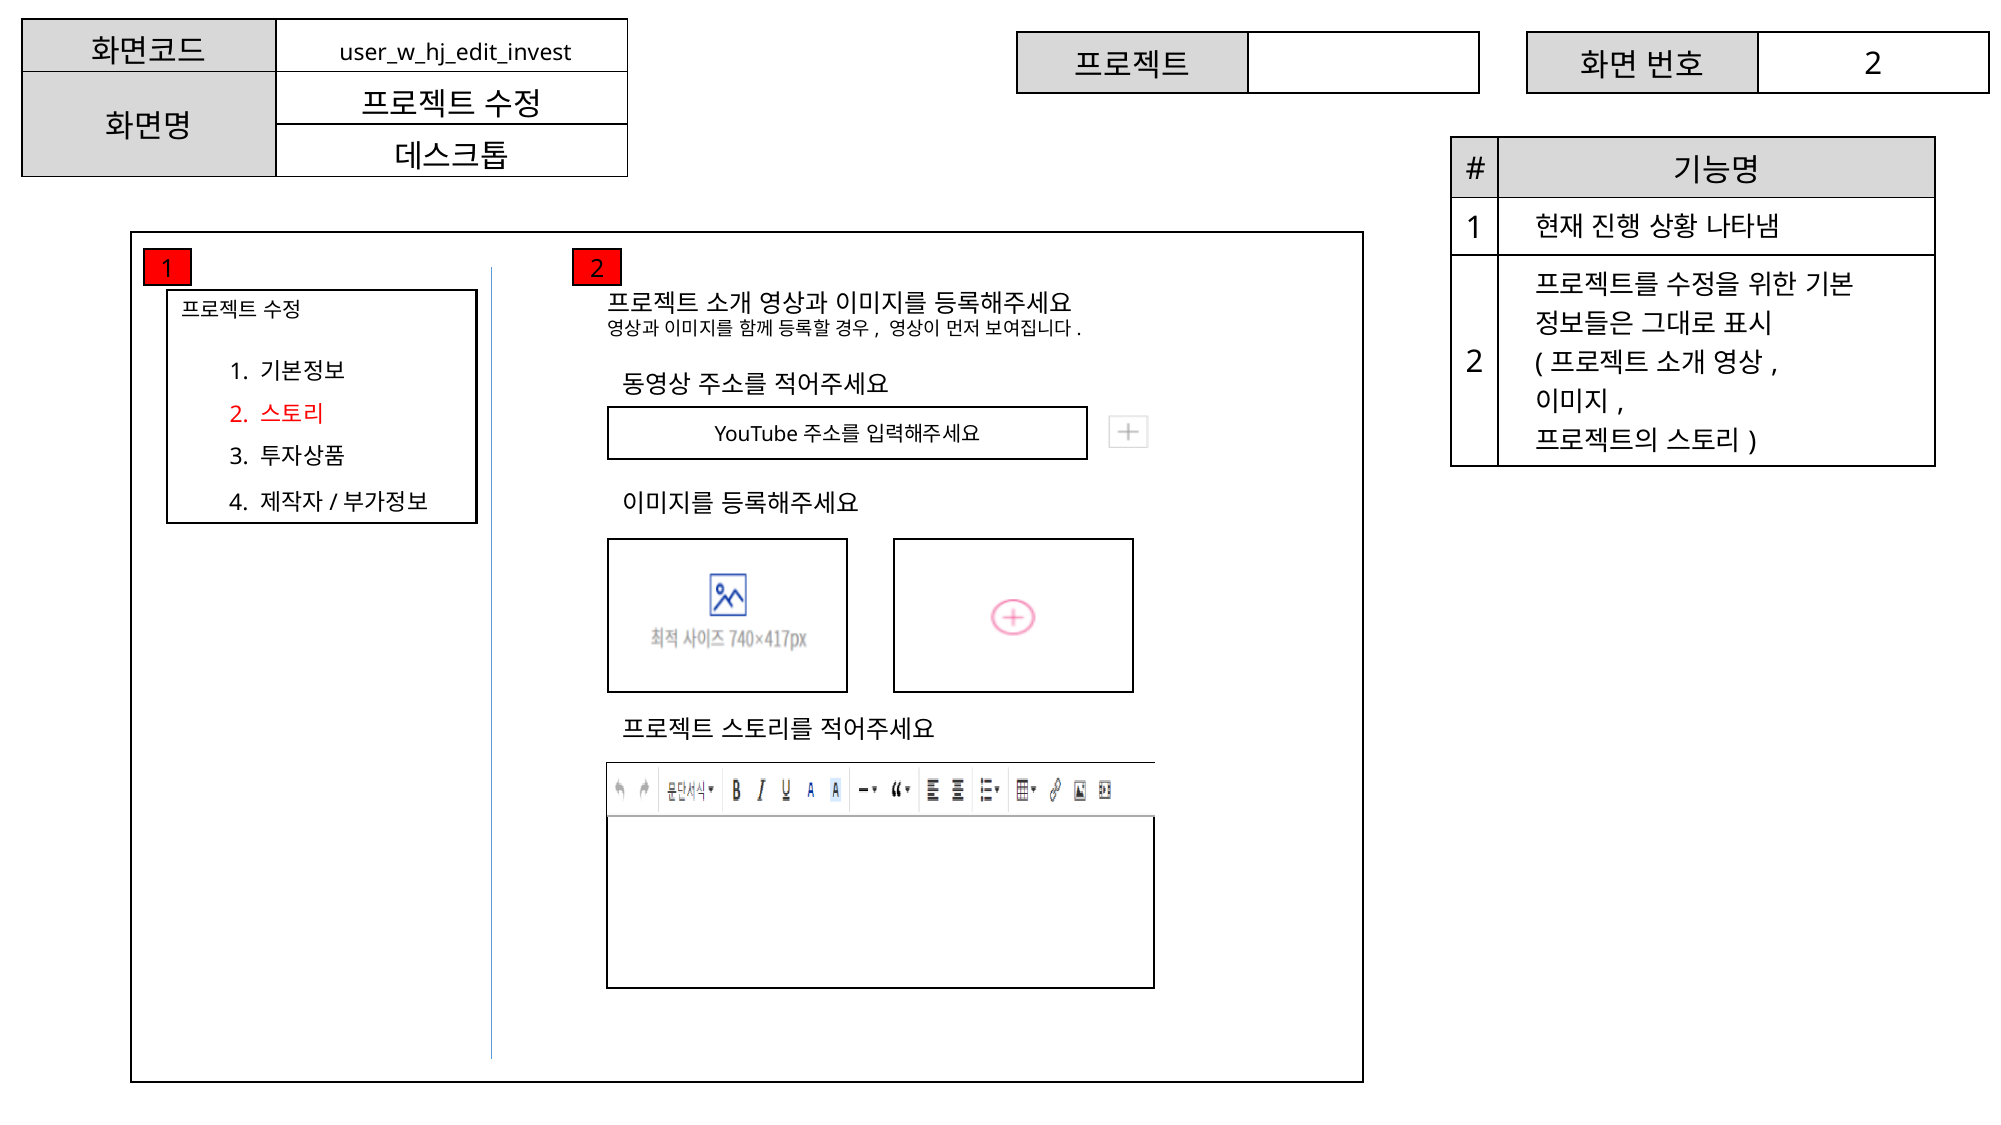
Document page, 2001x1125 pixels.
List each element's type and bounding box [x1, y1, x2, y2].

table_cell [1499, 256, 1934, 465]
text_box [130, 231, 1364, 1083]
table_cell [277, 72, 627, 123]
table_header [277, 20, 627, 71]
table_header [1249, 33, 1478, 92]
table_header [1528, 33, 1757, 92]
table_header [1499, 138, 1934, 197]
table_cell [1452, 256, 1497, 465]
table_header [1018, 33, 1247, 92]
table_cell [277, 125, 627, 176]
table_cell [1452, 198, 1497, 254]
table_cell [23, 72, 275, 176]
table_header [1452, 138, 1497, 197]
table_cell [1499, 198, 1934, 254]
table_header [1759, 33, 1988, 92]
table_header [23, 20, 275, 71]
